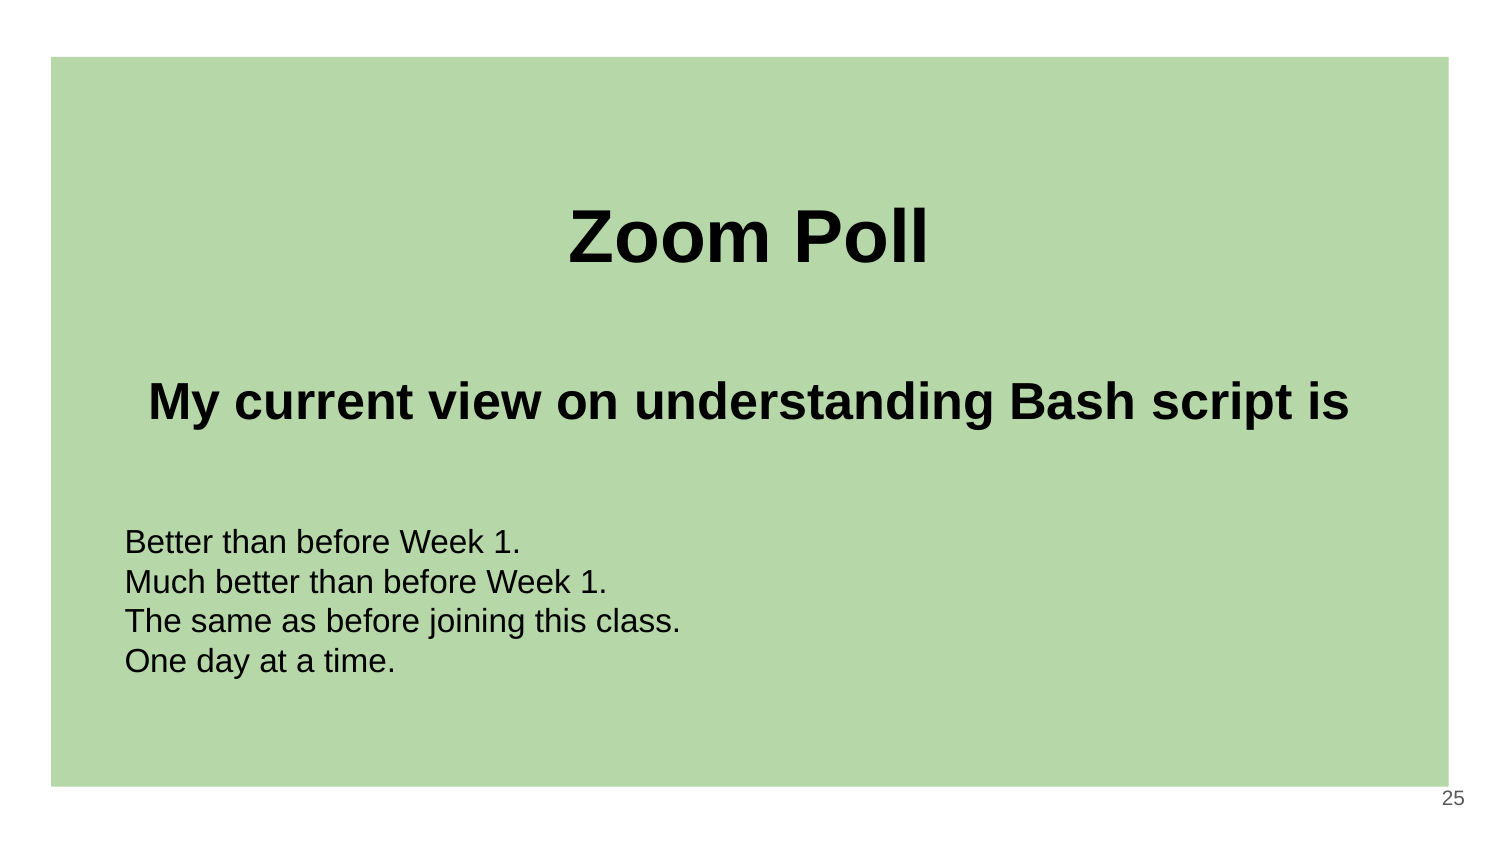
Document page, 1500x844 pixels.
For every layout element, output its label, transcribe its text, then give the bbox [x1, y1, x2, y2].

title Zoom Poll My current view on understanding Bash script is Better than before Week 1. Much better than before Week 1. The same as before joining this class. One day at a time. [109, 489, 1391, 628]
text_box [51, 56, 1449, 787]
slide_number ‹#› [1389, 764, 1480, 830]
